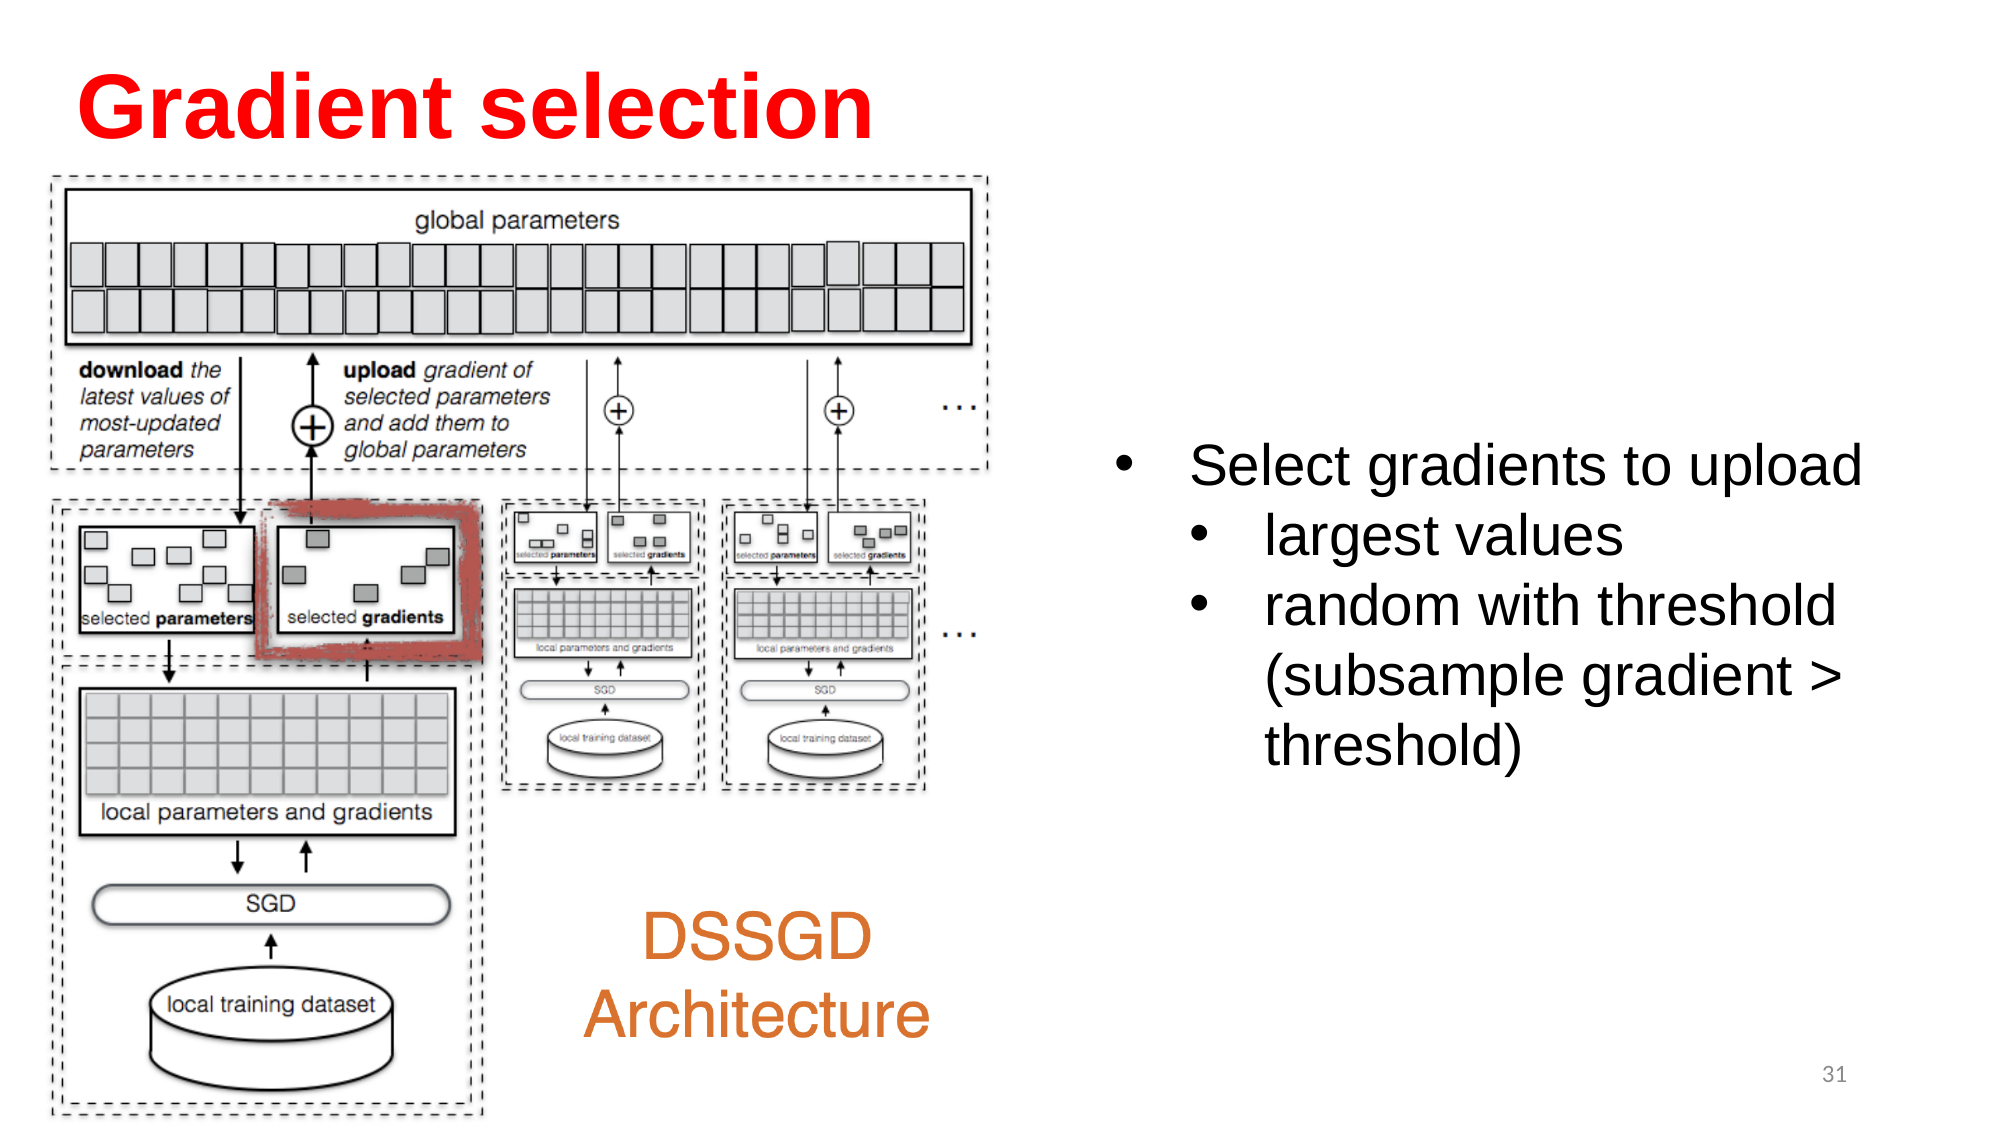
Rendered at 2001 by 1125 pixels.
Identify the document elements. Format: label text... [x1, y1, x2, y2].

slide_number 31 [1412, 1042, 1863, 1103]
picture [44, 171, 994, 1125]
title Gradient selection [61, 0, 1787, 218]
text_box Select gradients to upload largest values random with threshold (subsample gradient > threshold) [1099, 419, 2000, 785]
